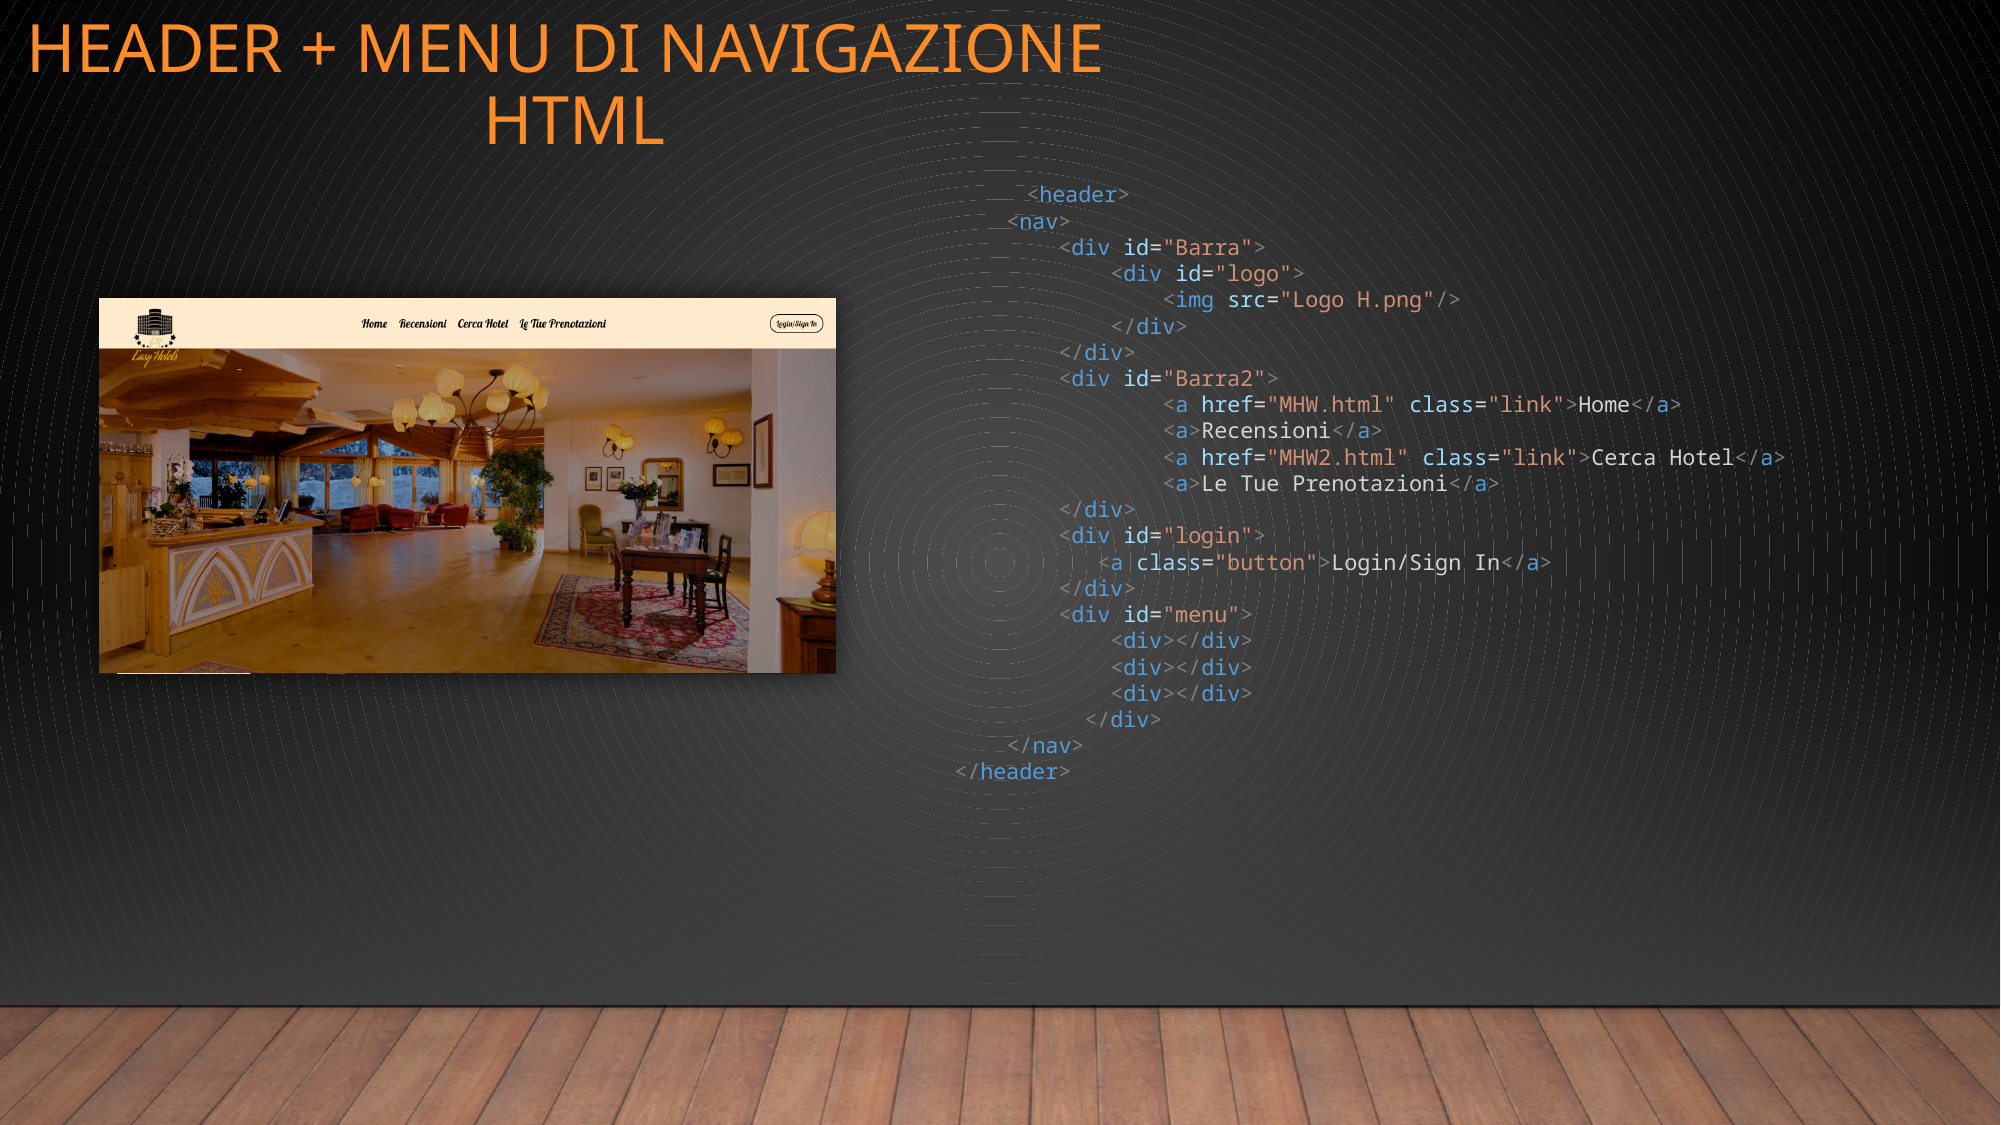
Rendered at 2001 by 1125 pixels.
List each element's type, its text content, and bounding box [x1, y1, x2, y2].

picture [99, 297, 836, 675]
text_box <header> <nav> <div id="Barra"> <div id="logo"> <img src="Logo H.png"/> </div> </div> <div id="Barra2"> <a href="MHW.html" class="link">Home</a> <a>Recensioni</a> <a href="MHW2.html" class="link">Cerca Hotel</a> <a>Le Tue Prenotazioni</a> </div> <div id="login"> <a class="button">Login/Sign In</a> </div> <div id="menu"> <div></div> <div></div> <div></div> </div> </nav> </header> [835, 173, 1930, 792]
picture [0, 1005, 2000, 1125]
title Header + menu di navigazione html [0, 0, 1337, 174]
